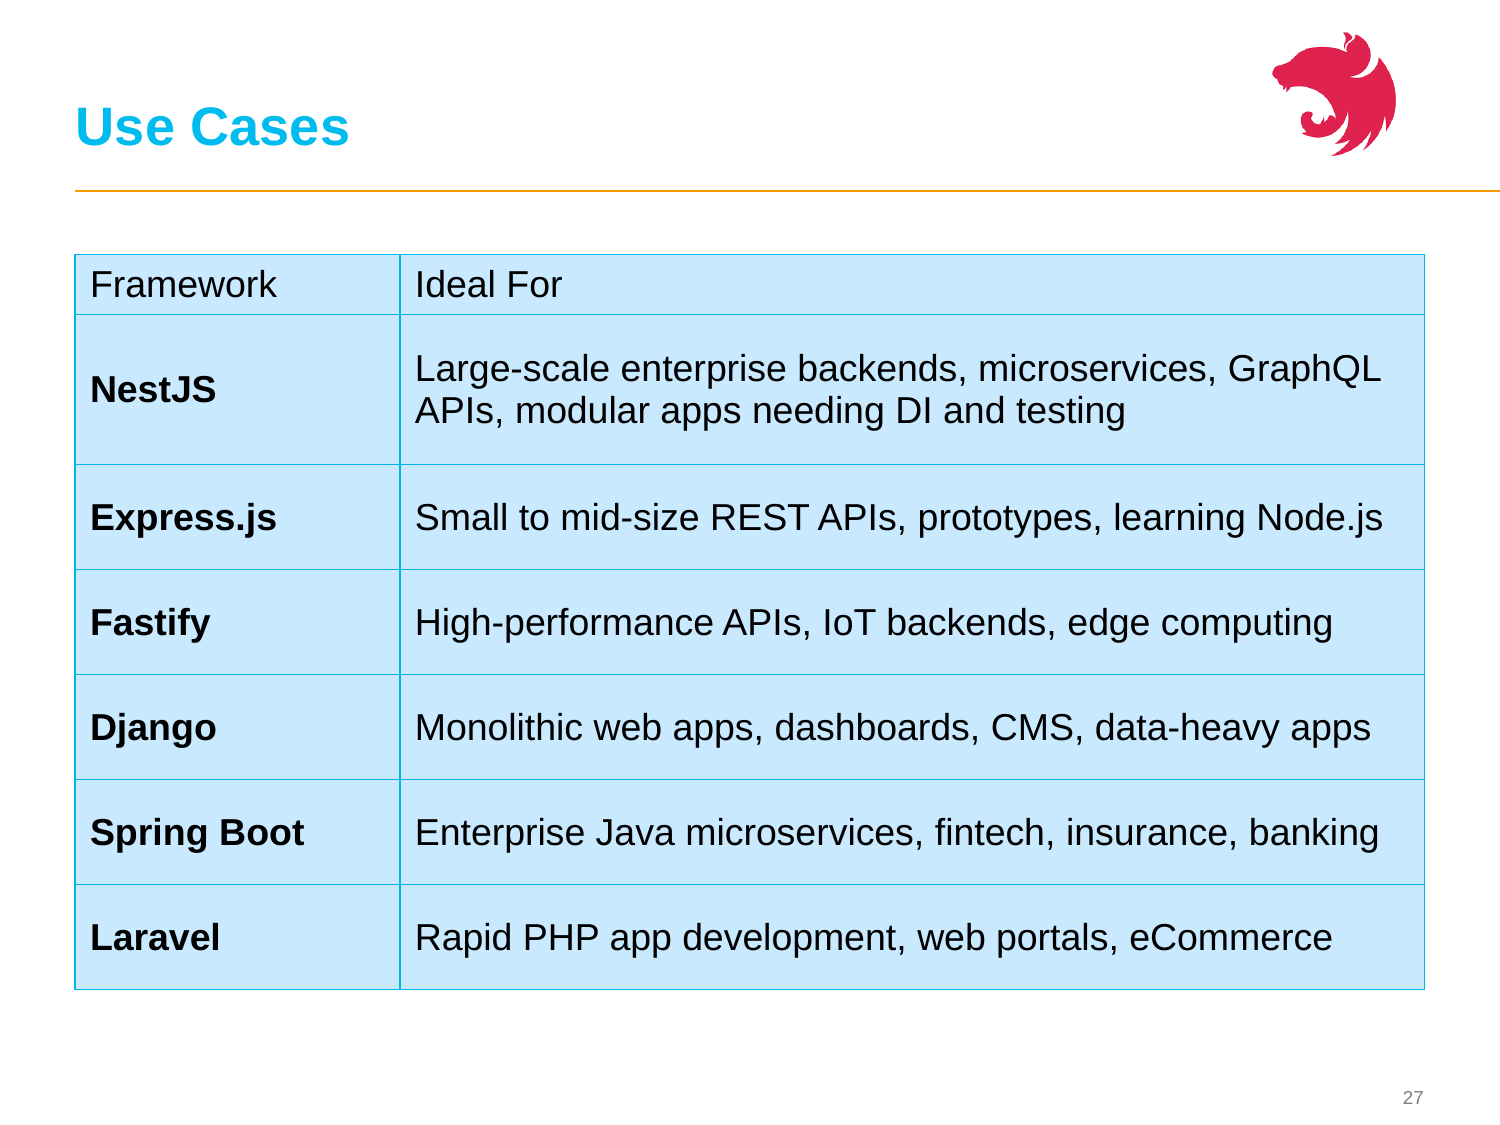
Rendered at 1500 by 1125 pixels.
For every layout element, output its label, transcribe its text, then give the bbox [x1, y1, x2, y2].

table_cell Django [76, 675, 399, 779]
table_cell High-performance APIs, IoT backends, edge computing [401, 570, 1424, 674]
table_cell Spring Boot [76, 780, 399, 884]
table_cell Large-scale enterprise backends, microservices, GraphQL APIs, modular apps needing DI and testing [401, 315, 1424, 464]
table_cell Small to mid-size REST APIs, prototypes, learning Node.js [401, 465, 1424, 569]
table_cell Rapid PHP app development, web portals, eCommerce [401, 885, 1424, 989]
title Use Cases [75, 27, 1422, 157]
table_header Ideal For [401, 255, 1424, 314]
table_cell Monolithic web apps, dashboards, CMS, data-heavy apps [401, 675, 1424, 779]
table_cell Enterprise Java microservices, fintech, insurance, banking [401, 780, 1424, 884]
table_cell Laravel [76, 885, 399, 989]
table_cell NestJS [76, 315, 399, 464]
table_cell Express.js [76, 465, 399, 569]
table_header Framework [76, 255, 399, 314]
table_cell Fastify [76, 570, 399, 674]
